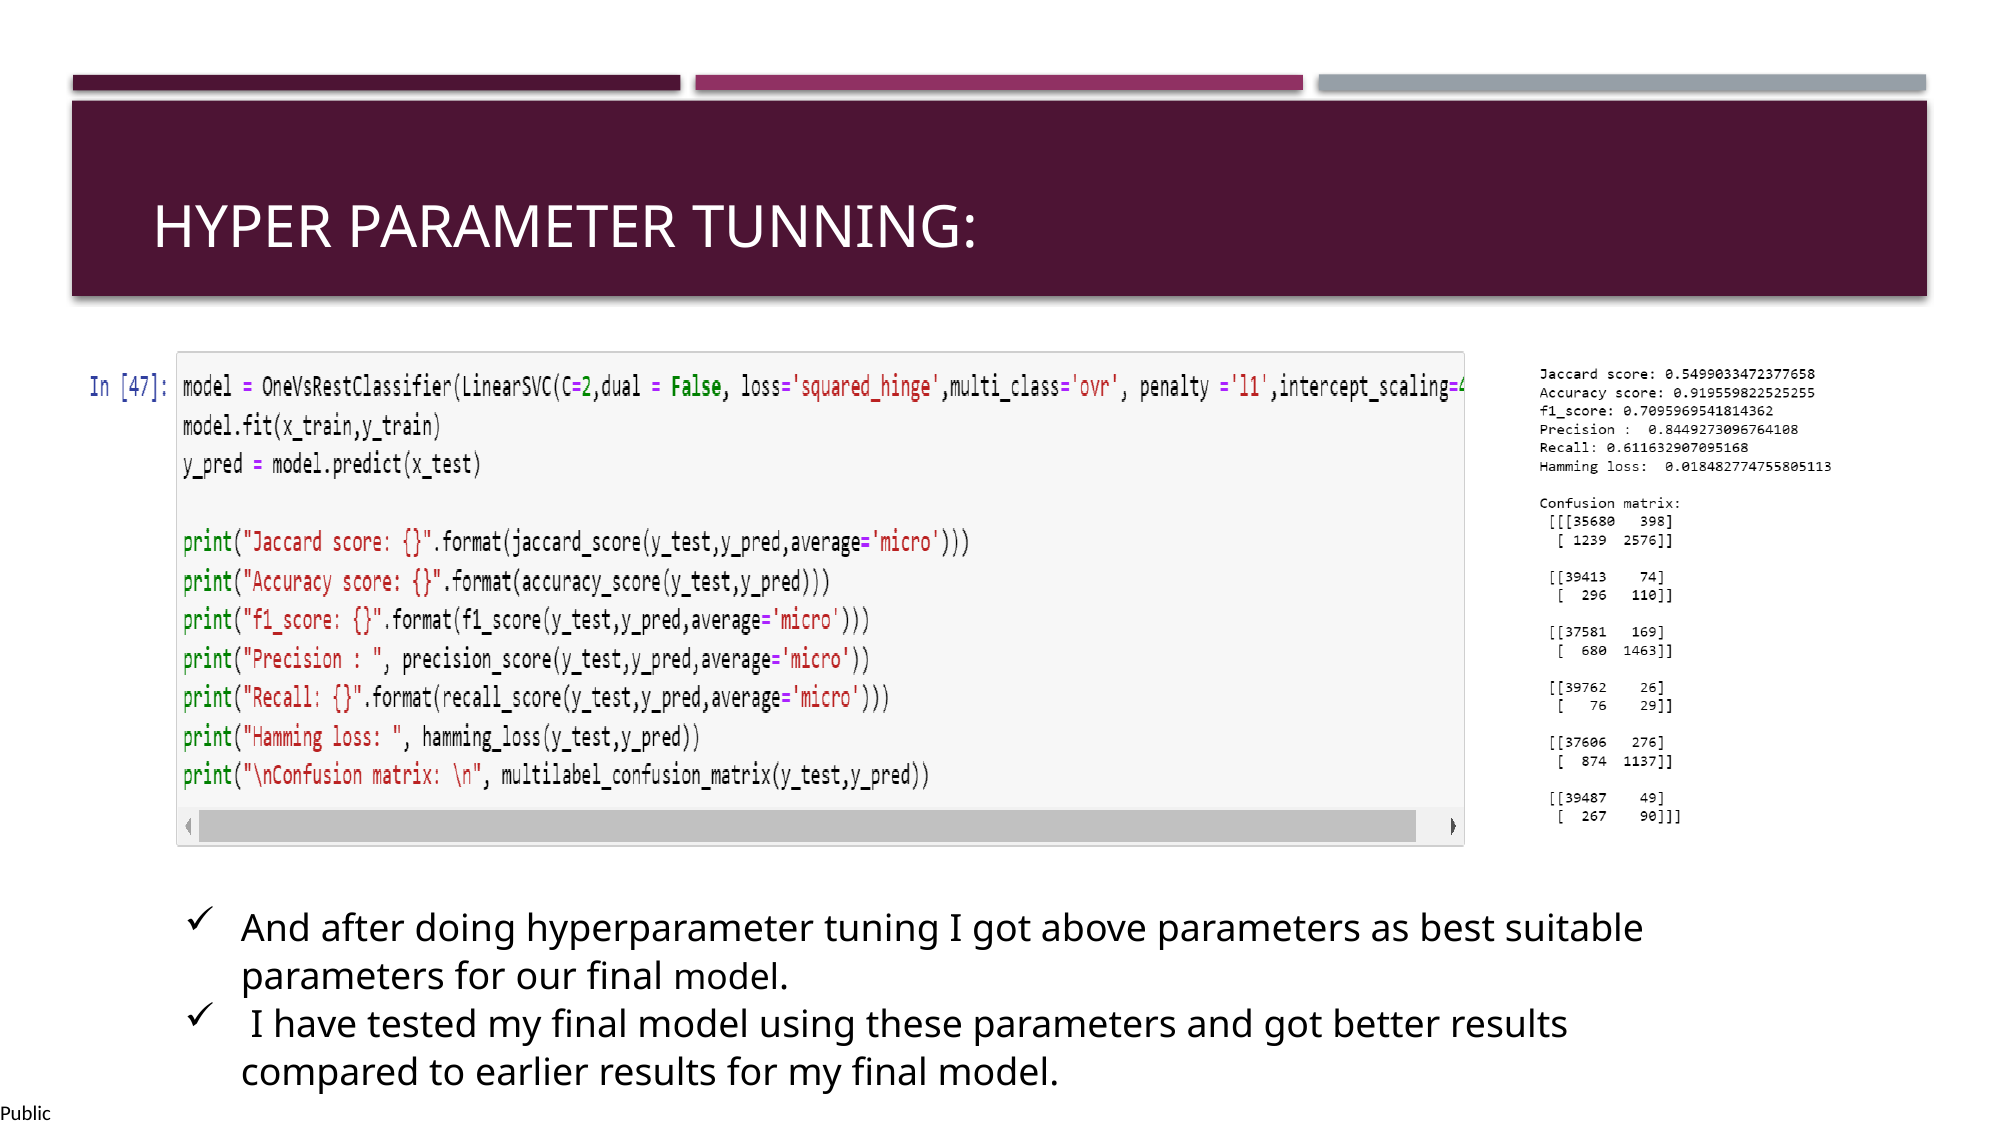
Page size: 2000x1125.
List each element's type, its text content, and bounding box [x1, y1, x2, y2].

picture [77, 325, 1473, 859]
text_box And after doing hyperparameter tuning I got above parameters as best suitable parameters for our final model. I have tested my final model using these parameters and got better results compared to earlier results for my final model. [169, 893, 1765, 1101]
title Hyper Parameter Tunning: [137, 153, 1750, 267]
picture [1507, 361, 1849, 834]
